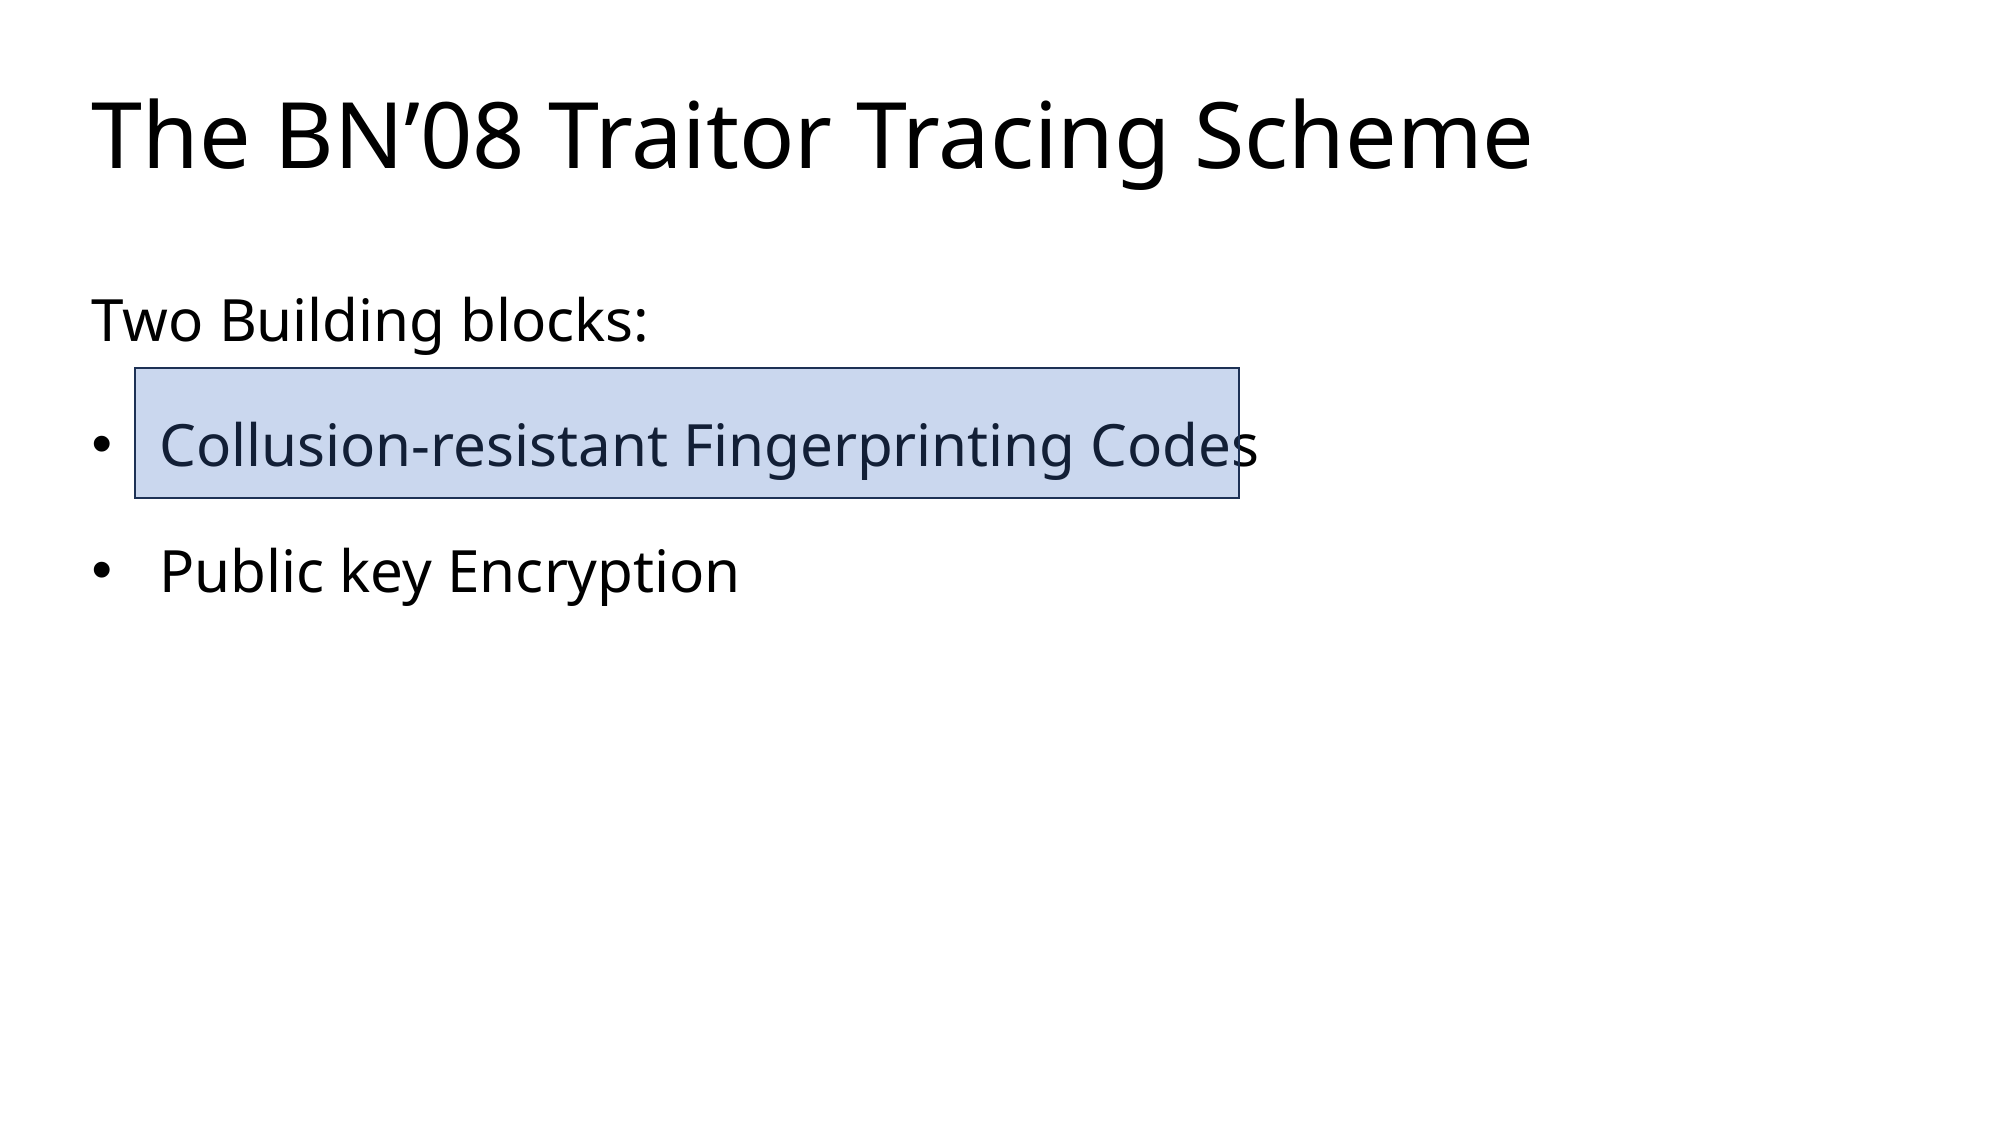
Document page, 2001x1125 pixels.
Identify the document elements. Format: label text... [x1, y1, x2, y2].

title The BN’08 Traitor Tracing Scheme [76, 30, 1802, 240]
list Two Building blocks: Collusion-resistant Fingerprinting Codes Public key Encryption [76, 240, 1802, 955]
text_box [134, 367, 1240, 499]
